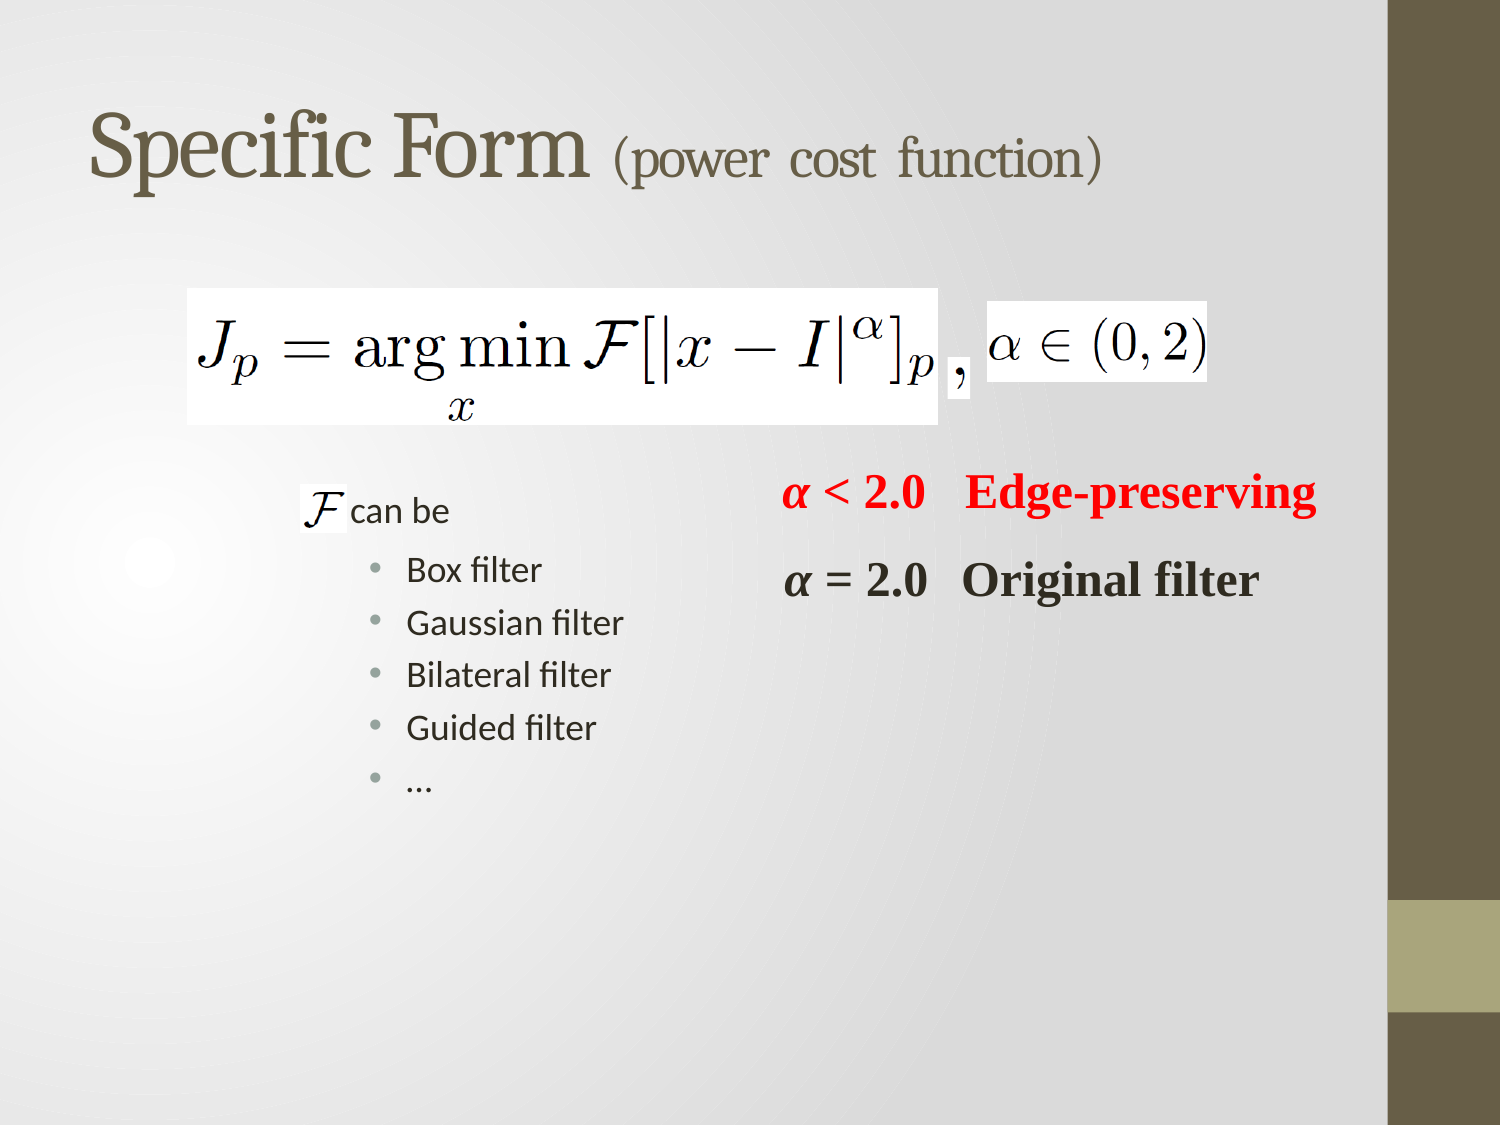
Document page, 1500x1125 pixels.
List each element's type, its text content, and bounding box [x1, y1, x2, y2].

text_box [186, 288, 1207, 426]
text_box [767, 450, 1376, 528]
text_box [299, 478, 551, 540]
title Specific Form (power cost function) [75, 45, 1325, 233]
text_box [769, 538, 1363, 615]
list Box filter Gaussian filter Bilateral filter Guided filter … [181, 537, 794, 863]
